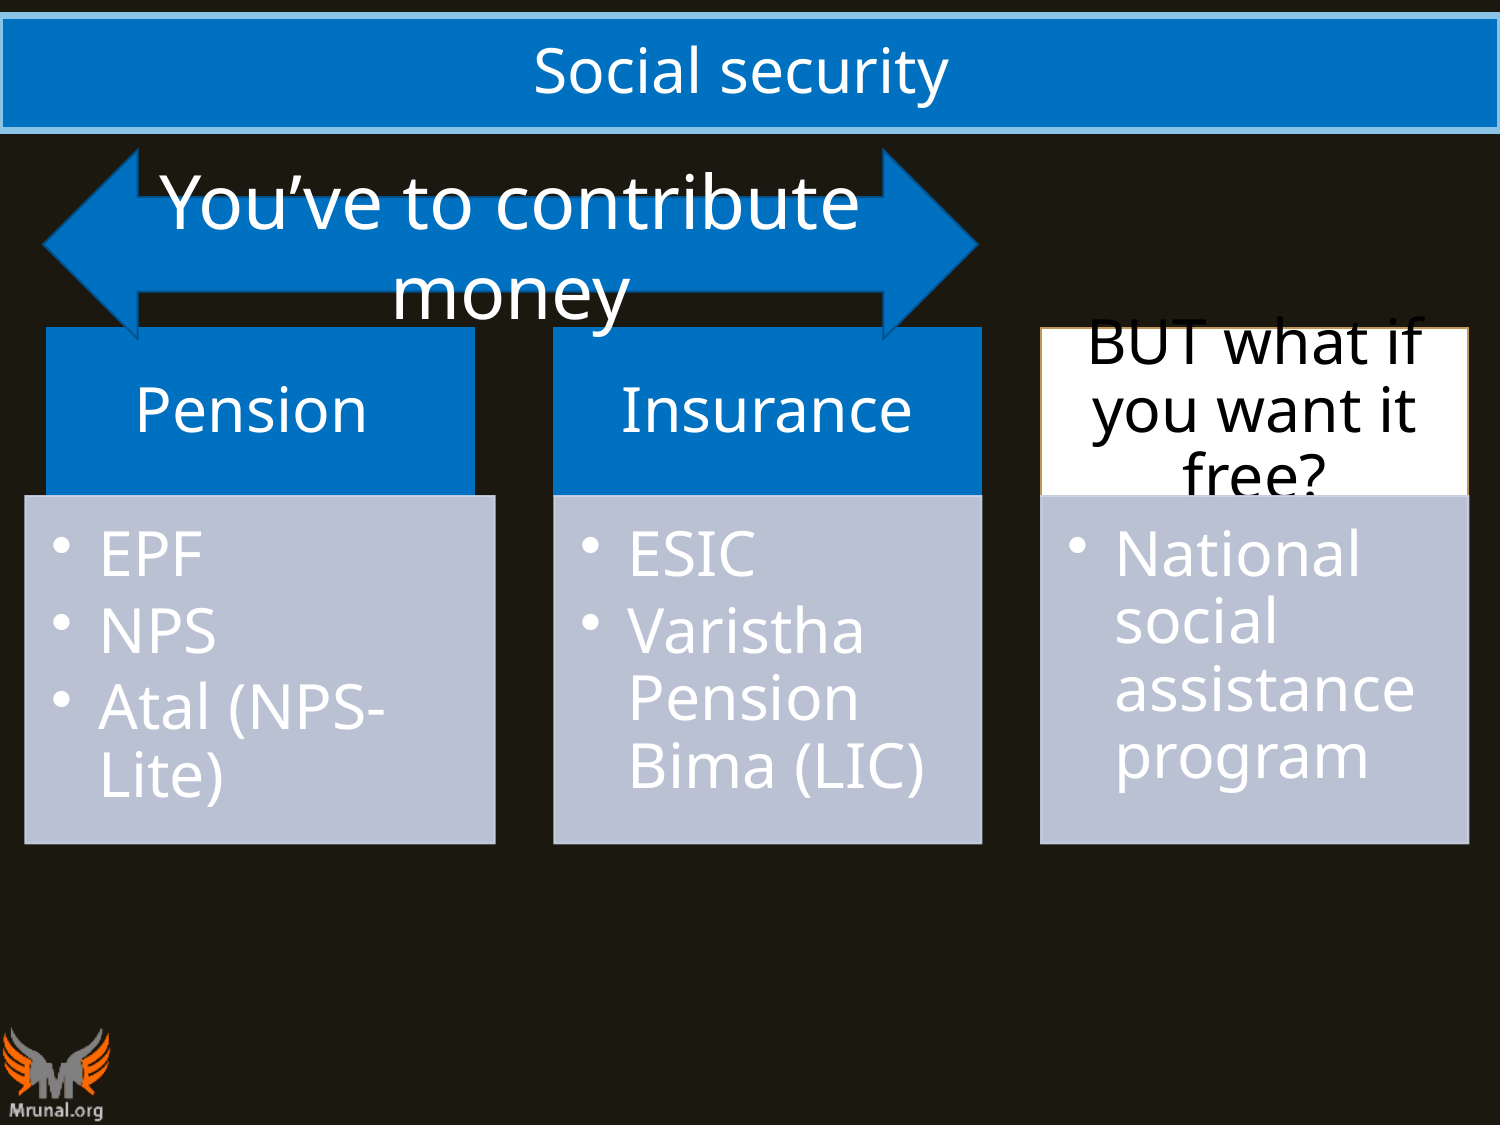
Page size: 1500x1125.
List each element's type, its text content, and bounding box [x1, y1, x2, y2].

title Social security [0, 12, 1500, 134]
picture [0, 1024, 114, 1125]
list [25, 149, 1469, 1022]
